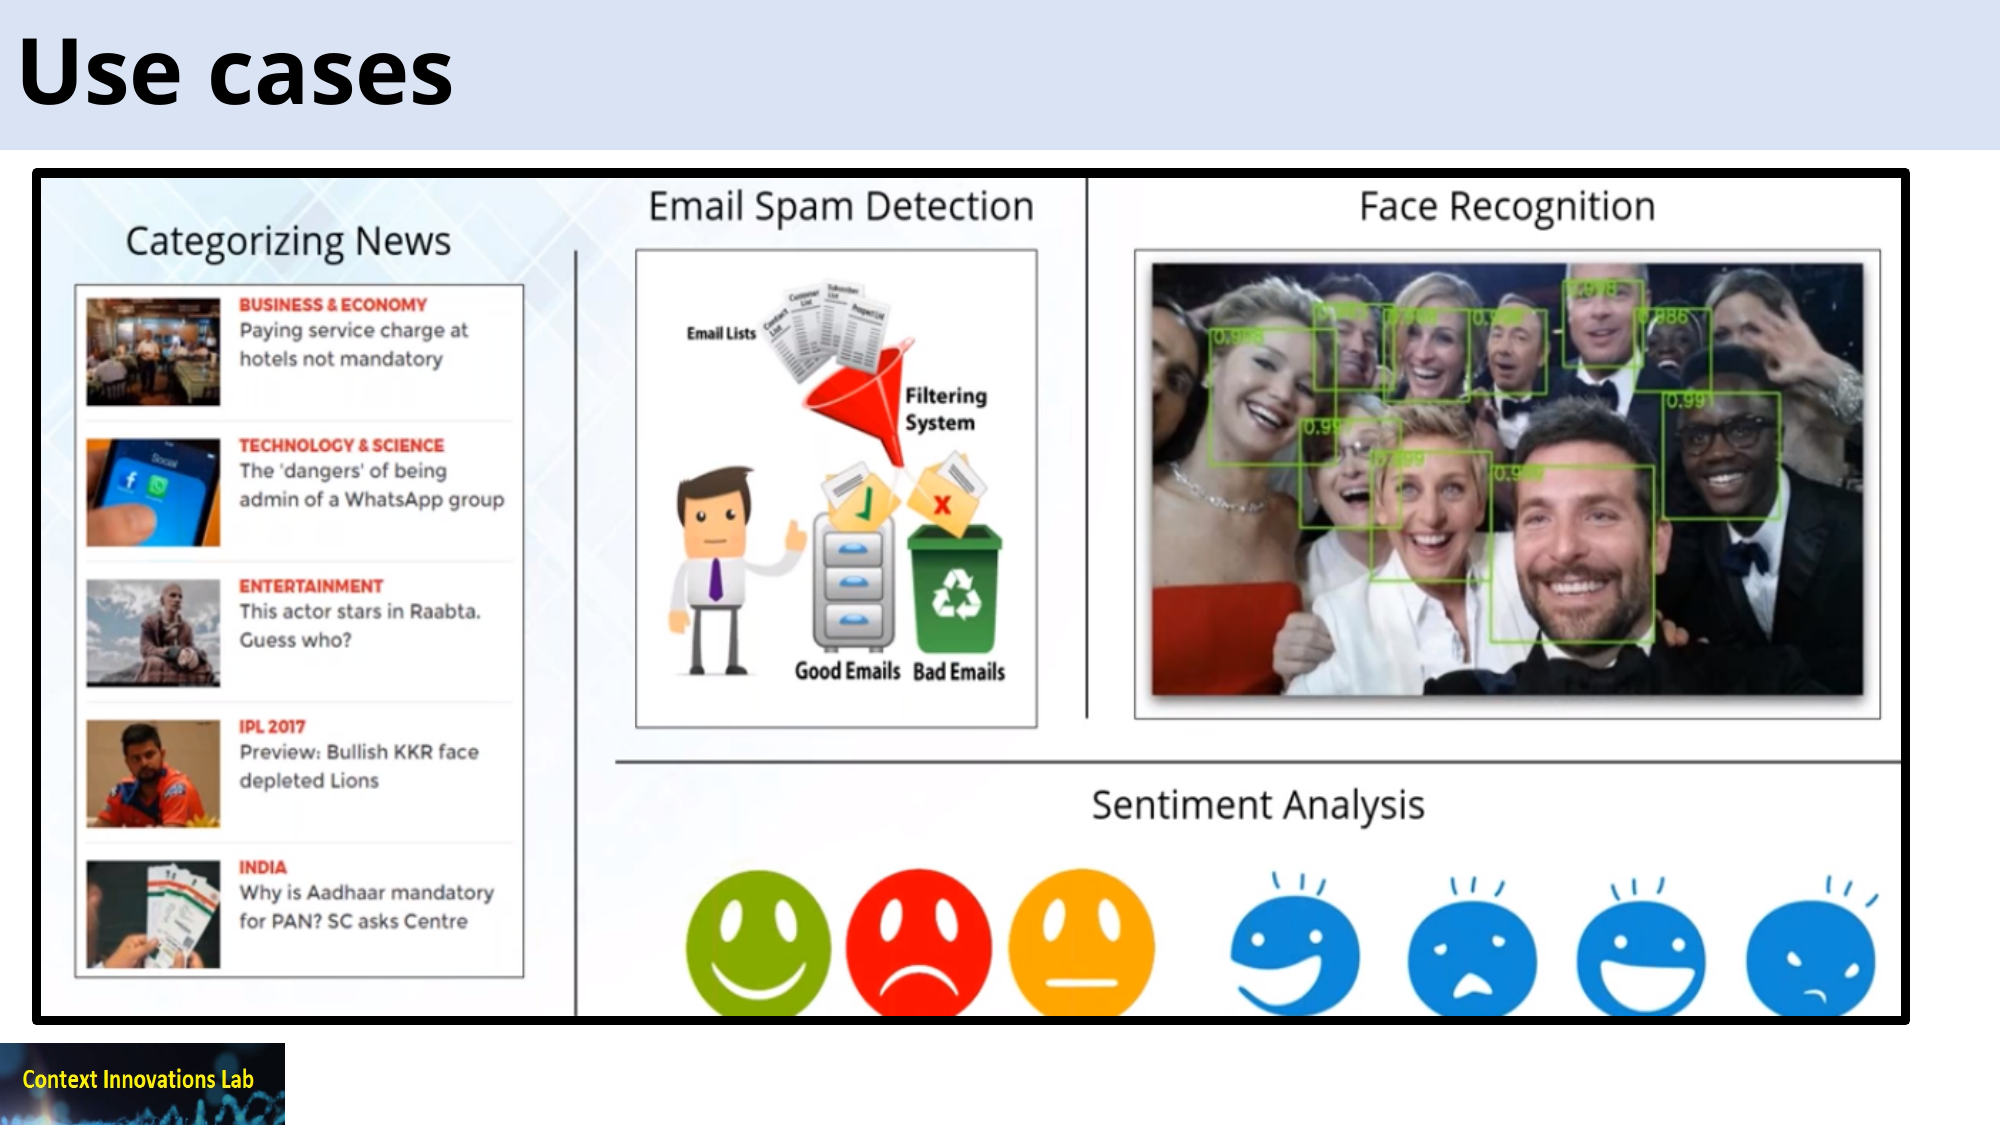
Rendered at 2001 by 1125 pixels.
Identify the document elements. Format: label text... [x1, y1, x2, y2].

title Use cases [0, 0, 2000, 150]
picture [41, 177, 1902, 1016]
picture [0, 1043, 285, 1125]
